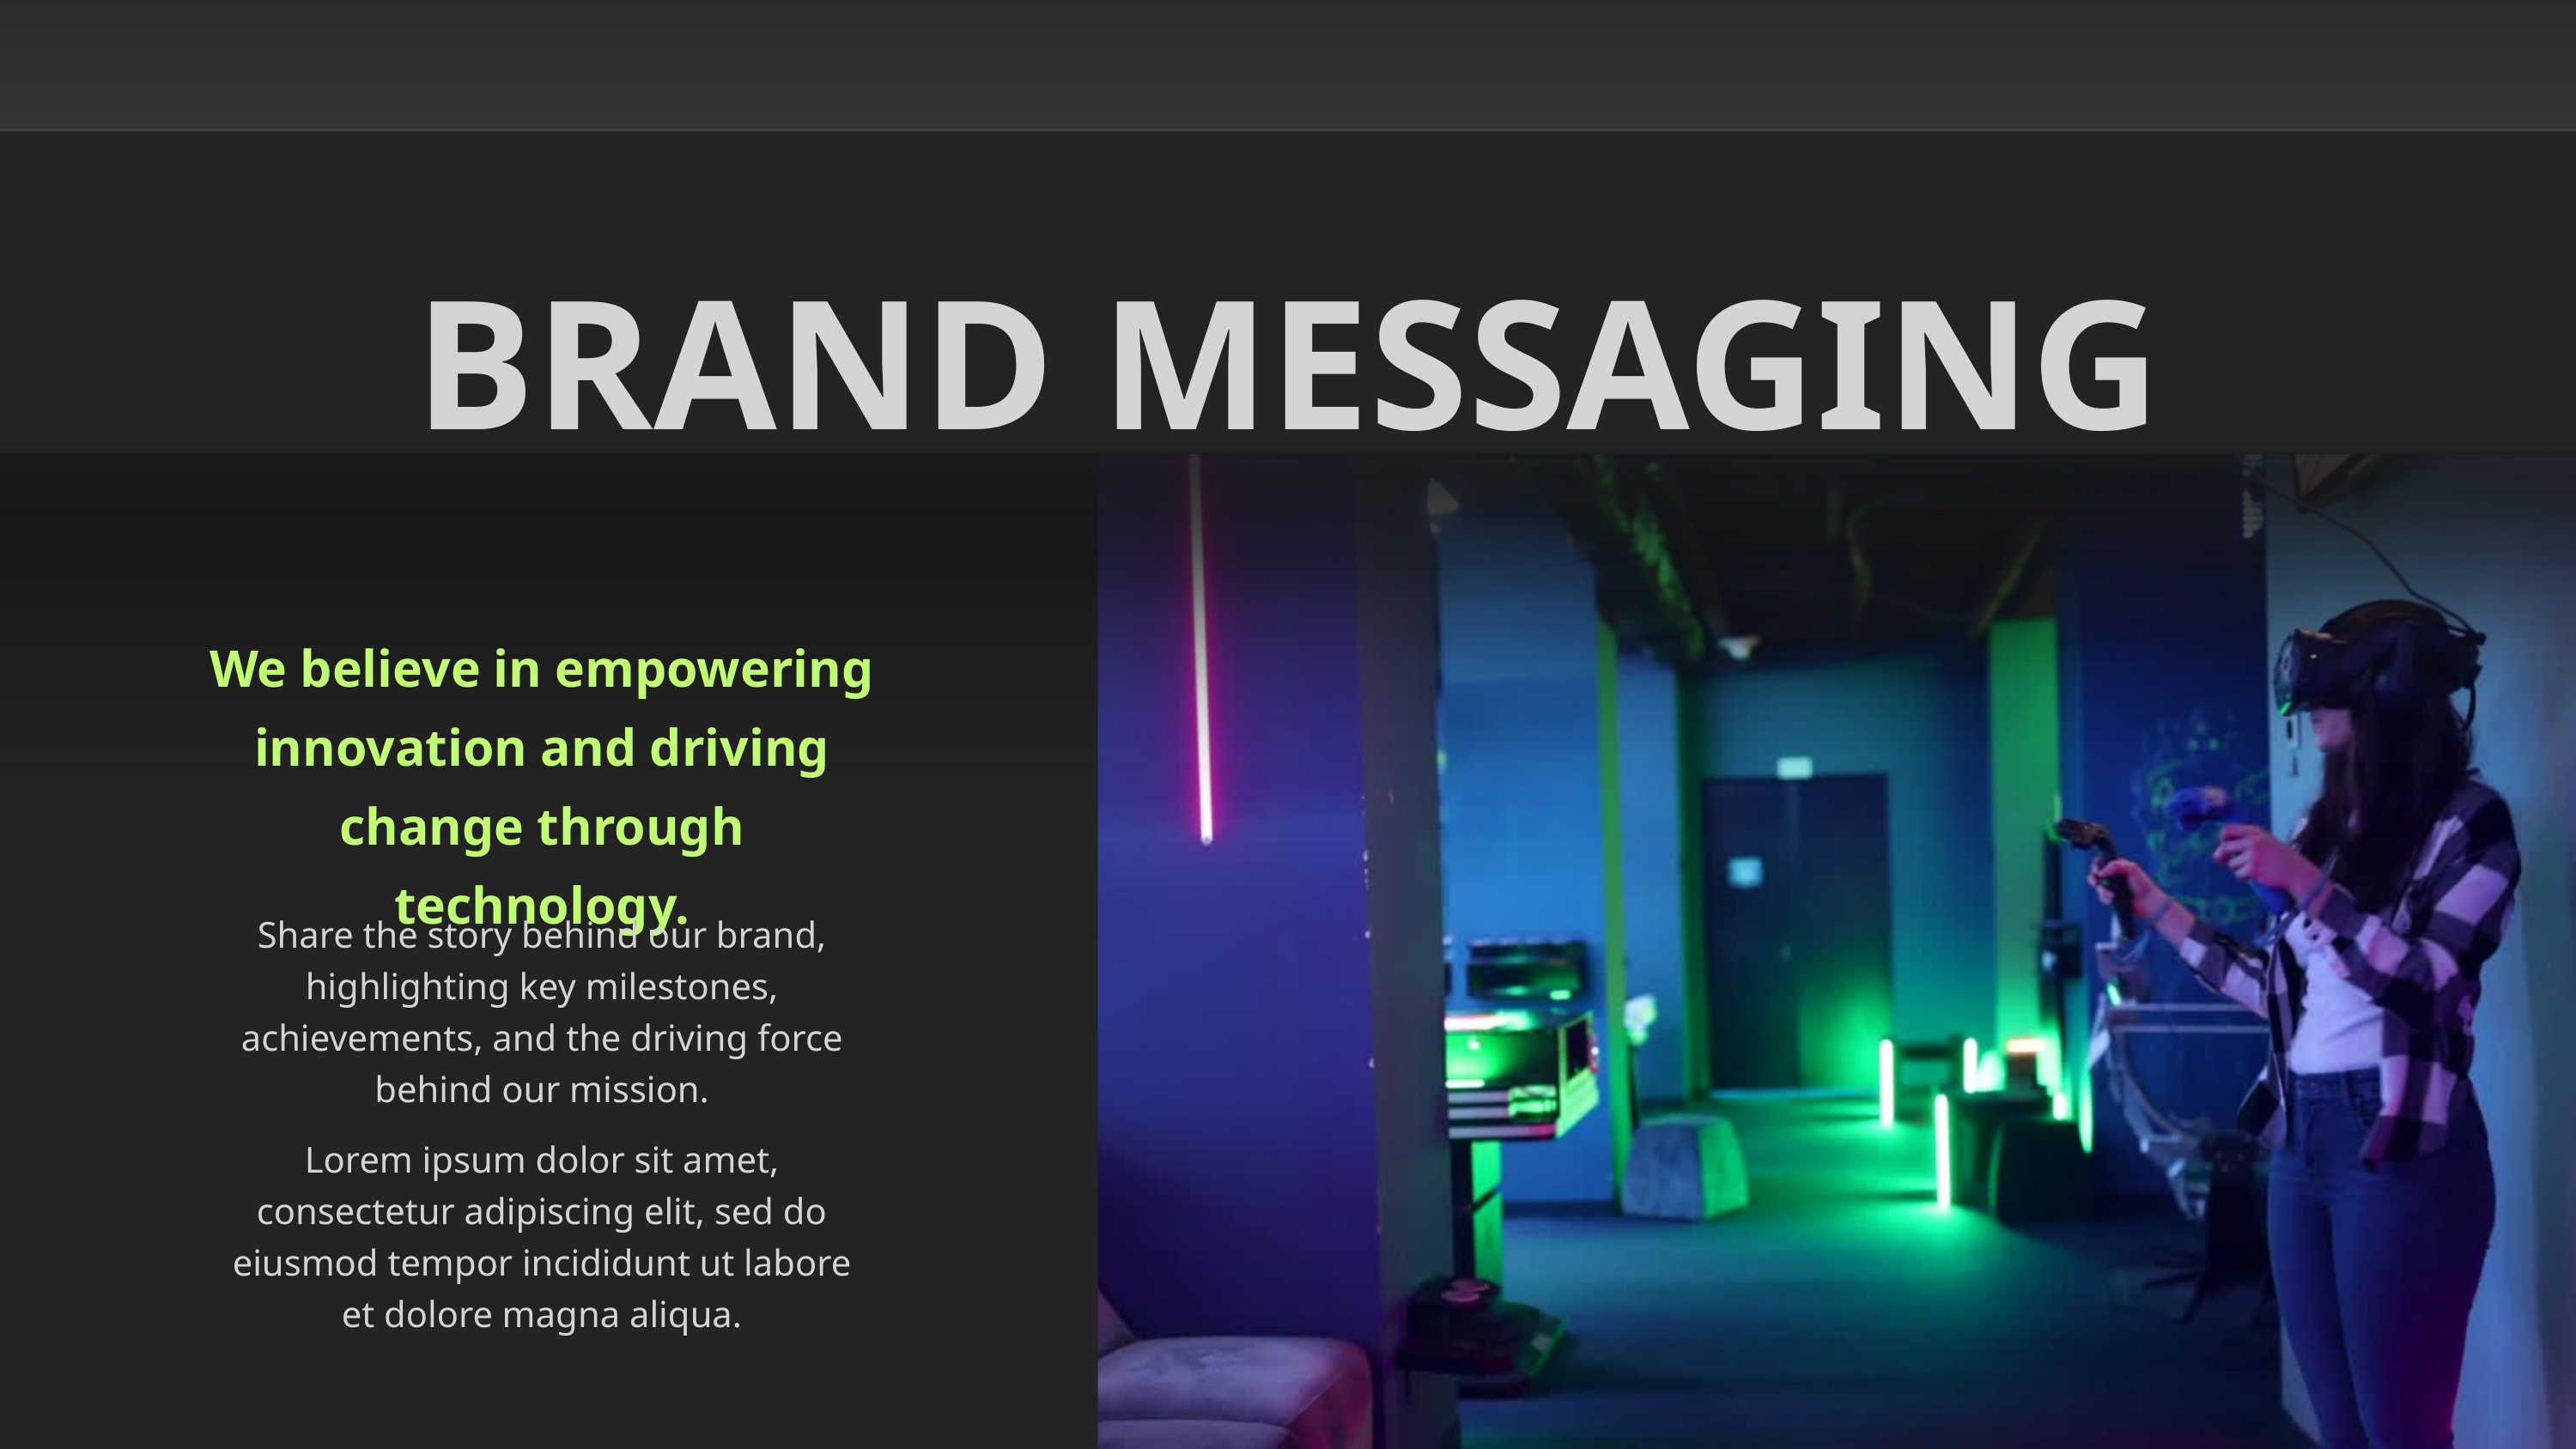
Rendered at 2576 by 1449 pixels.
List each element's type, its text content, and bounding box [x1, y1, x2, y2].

picture [0, 0, 2576, 1449]
text_box Share the story behind our brand, highlighting key milestones, achievements, and the driving force behind our mission. [202, 903, 883, 1110]
text_box We believe in empowering innovation and driving change through technology. [190, 847, 895, 934]
text_box Lorem ipsum dolor sit amet, consectetur adipiscing elit, sed do eiusmod tempor incididunt ut labore et dolore magna aliqua. [211, 1129, 872, 1336]
